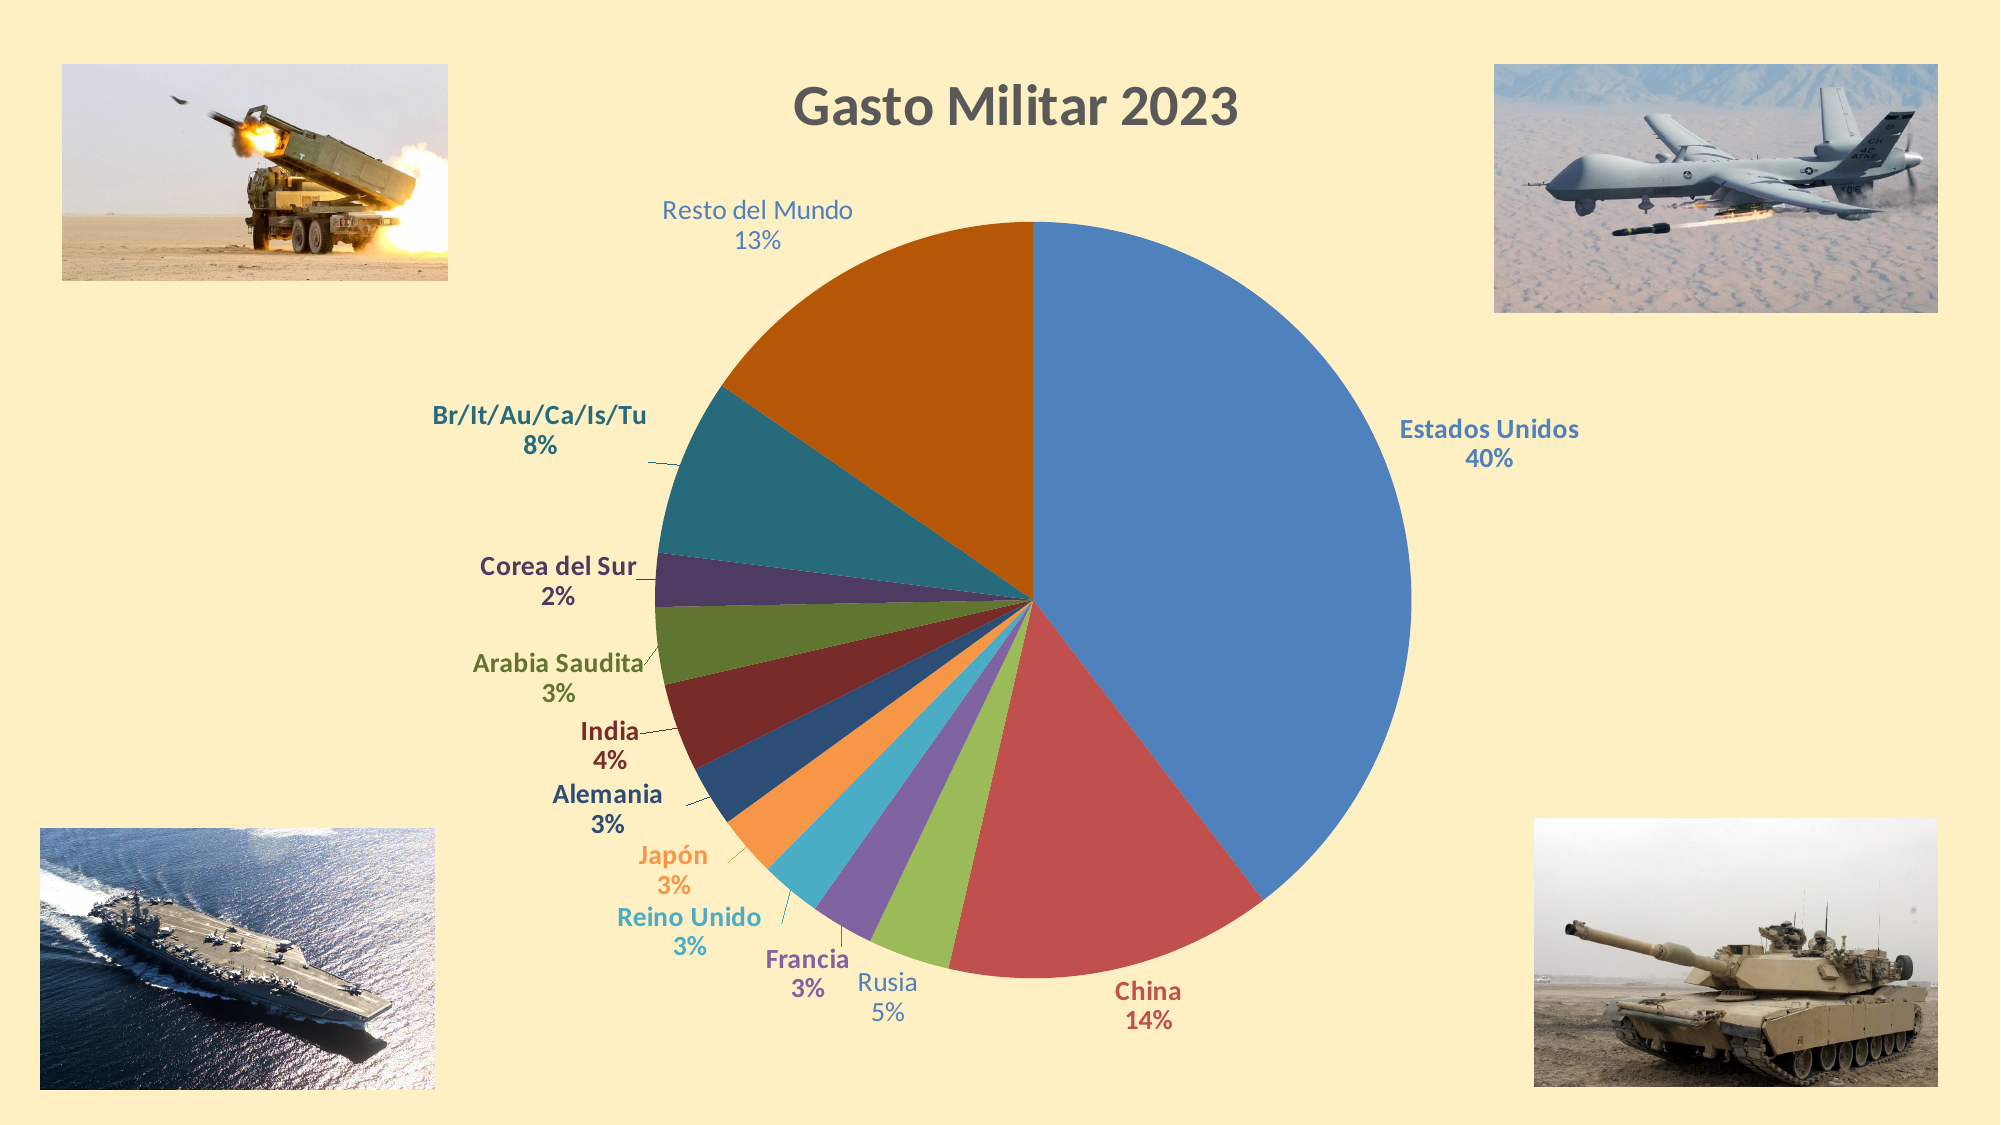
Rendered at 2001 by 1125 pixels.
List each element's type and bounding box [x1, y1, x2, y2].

picture [1494, 63, 1938, 313]
picture [1534, 817, 1938, 1087]
picture [62, 63, 448, 281]
picture [40, 828, 436, 1090]
chart [233, 34, 1801, 1063]
